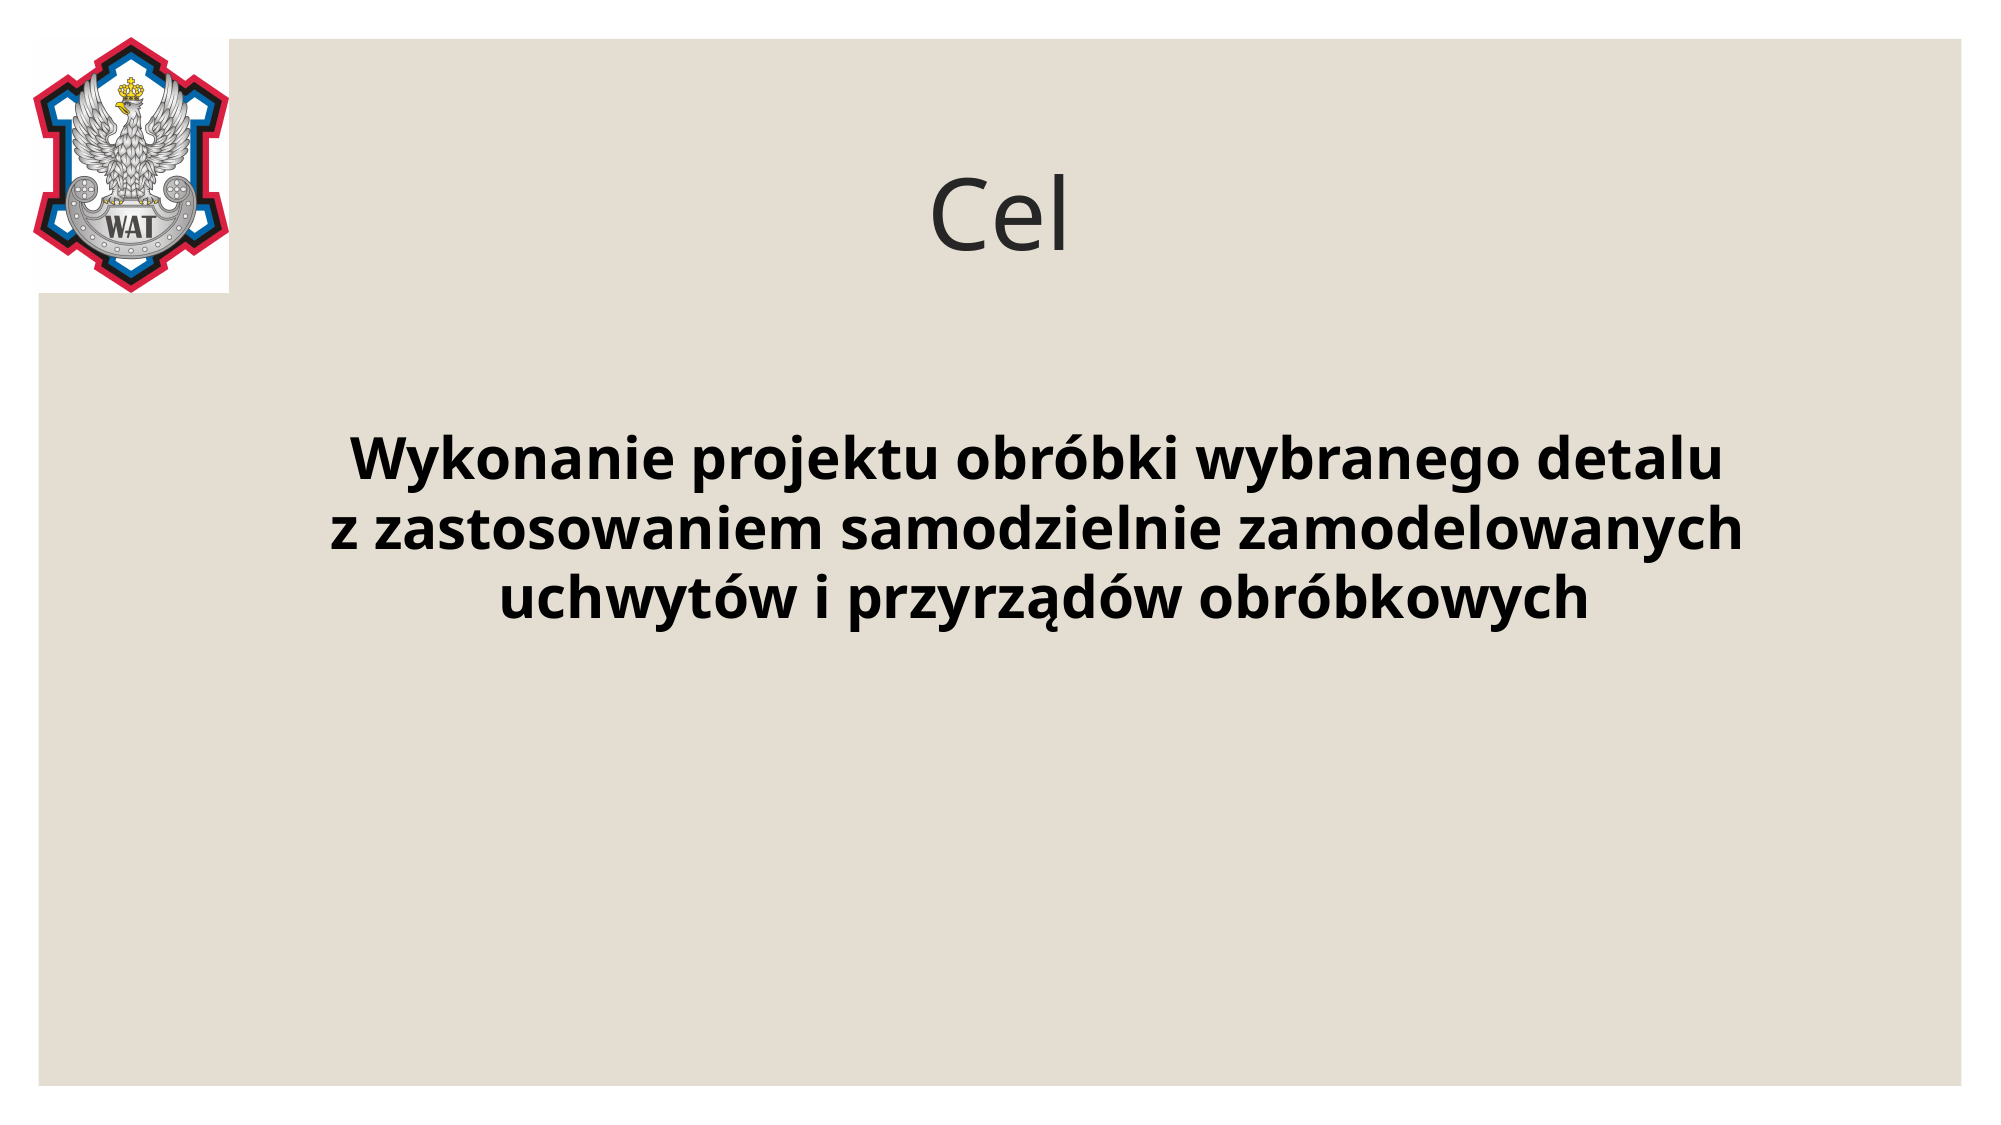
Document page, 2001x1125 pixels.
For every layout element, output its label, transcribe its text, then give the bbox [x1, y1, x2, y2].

list Wykonanie projektu obróbki wybranego detalu z zastosowaniem samodzielnie zamodelowanych uchwytów i przyrządów obróbkowych [174, 413, 1915, 960]
picture [33, 37, 229, 293]
title Cel [174, 105, 1825, 331]
